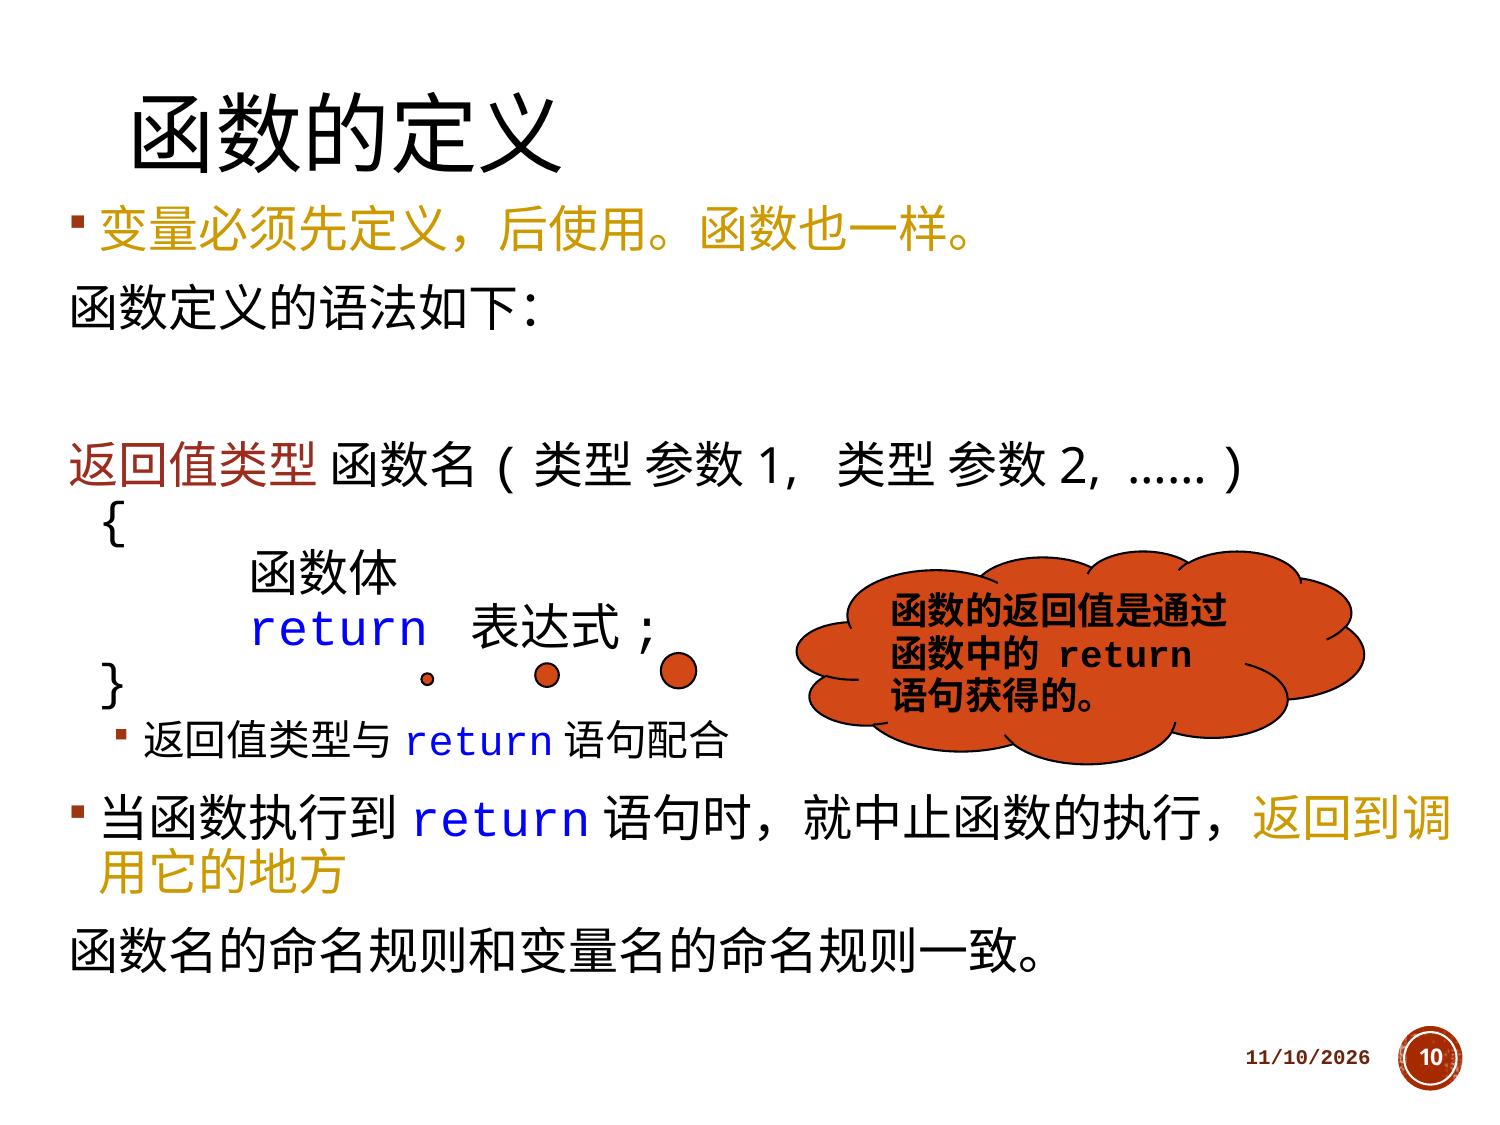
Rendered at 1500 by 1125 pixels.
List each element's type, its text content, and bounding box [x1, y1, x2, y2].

title 函数的定义 [112, 79, 1388, 196]
text_box 函数的返回值是通过函数中的 return 语句获得的。 [660, 652, 697, 689]
text_box 函数的返回值是通过函数中的 return 语句获得的。 [796, 551, 1365, 765]
list 变量必须先定义，后使用。函数也一样。 函数定义的语法如下： 返回值类型 函数名(类型 参数1, 类型 参数2, …… ) { 函数体 return 表达式; } 返回值类型与return语句配合 当函数执行到return语句时，就中止函数的执行，返回到调用它的地方 函数名的命名规则和变量名的命名规则一致。 [53, 196, 1471, 1000]
slide_number 10 [1391, 1028, 1471, 1089]
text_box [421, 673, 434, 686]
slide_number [982, 1028, 1386, 1089]
text_box 函数的返回值是通过函数中的 return 语句获得的。 [535, 663, 559, 687]
